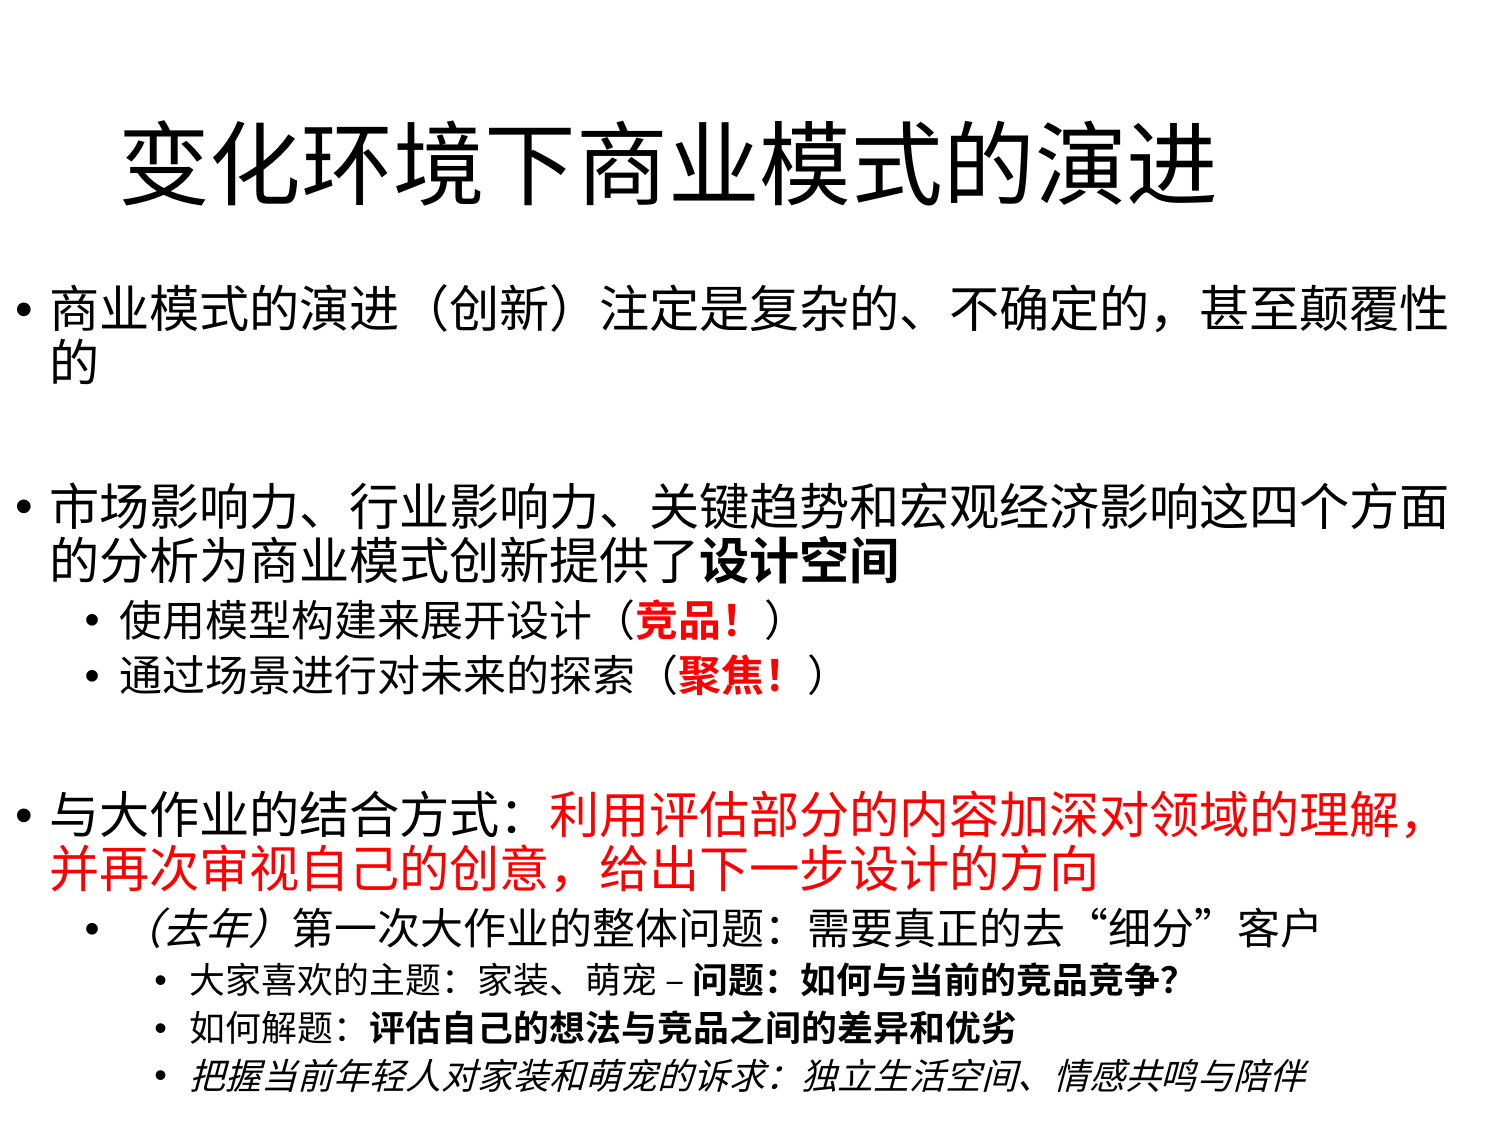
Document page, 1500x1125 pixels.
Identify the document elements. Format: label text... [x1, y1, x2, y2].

title 变化环境下商业模式的演进 [103, 59, 1397, 277]
list 商业模式的演进（创新）注定是复杂的、不确定的，甚至颠覆性的 市场影响力、行业影响力、关键趋势和宏观经济影响这四个方面的分析为商业模式创新提供了设计空间 使用模型构建来展开设计（竞品！） 通过场景进行对未来的探索（聚焦！） 与大作业的结合方式：利用评估部分的内容加深对领域的理解，并再次审视自己的创意，给出下一步设计的方向 （去年）第一次大作业的整体问题：需要真正的去“细分”客户 大家喜欢的主题：家装、萌宠 – 问题：如何与当前的竞品竞争？ 如何解题：评估自己的想法与竞品之间的差异和优劣 把握当前年轻人对家装和萌宠的诉求：独立生活空间、情感共鸣与陪伴 [0, 277, 1500, 1114]
